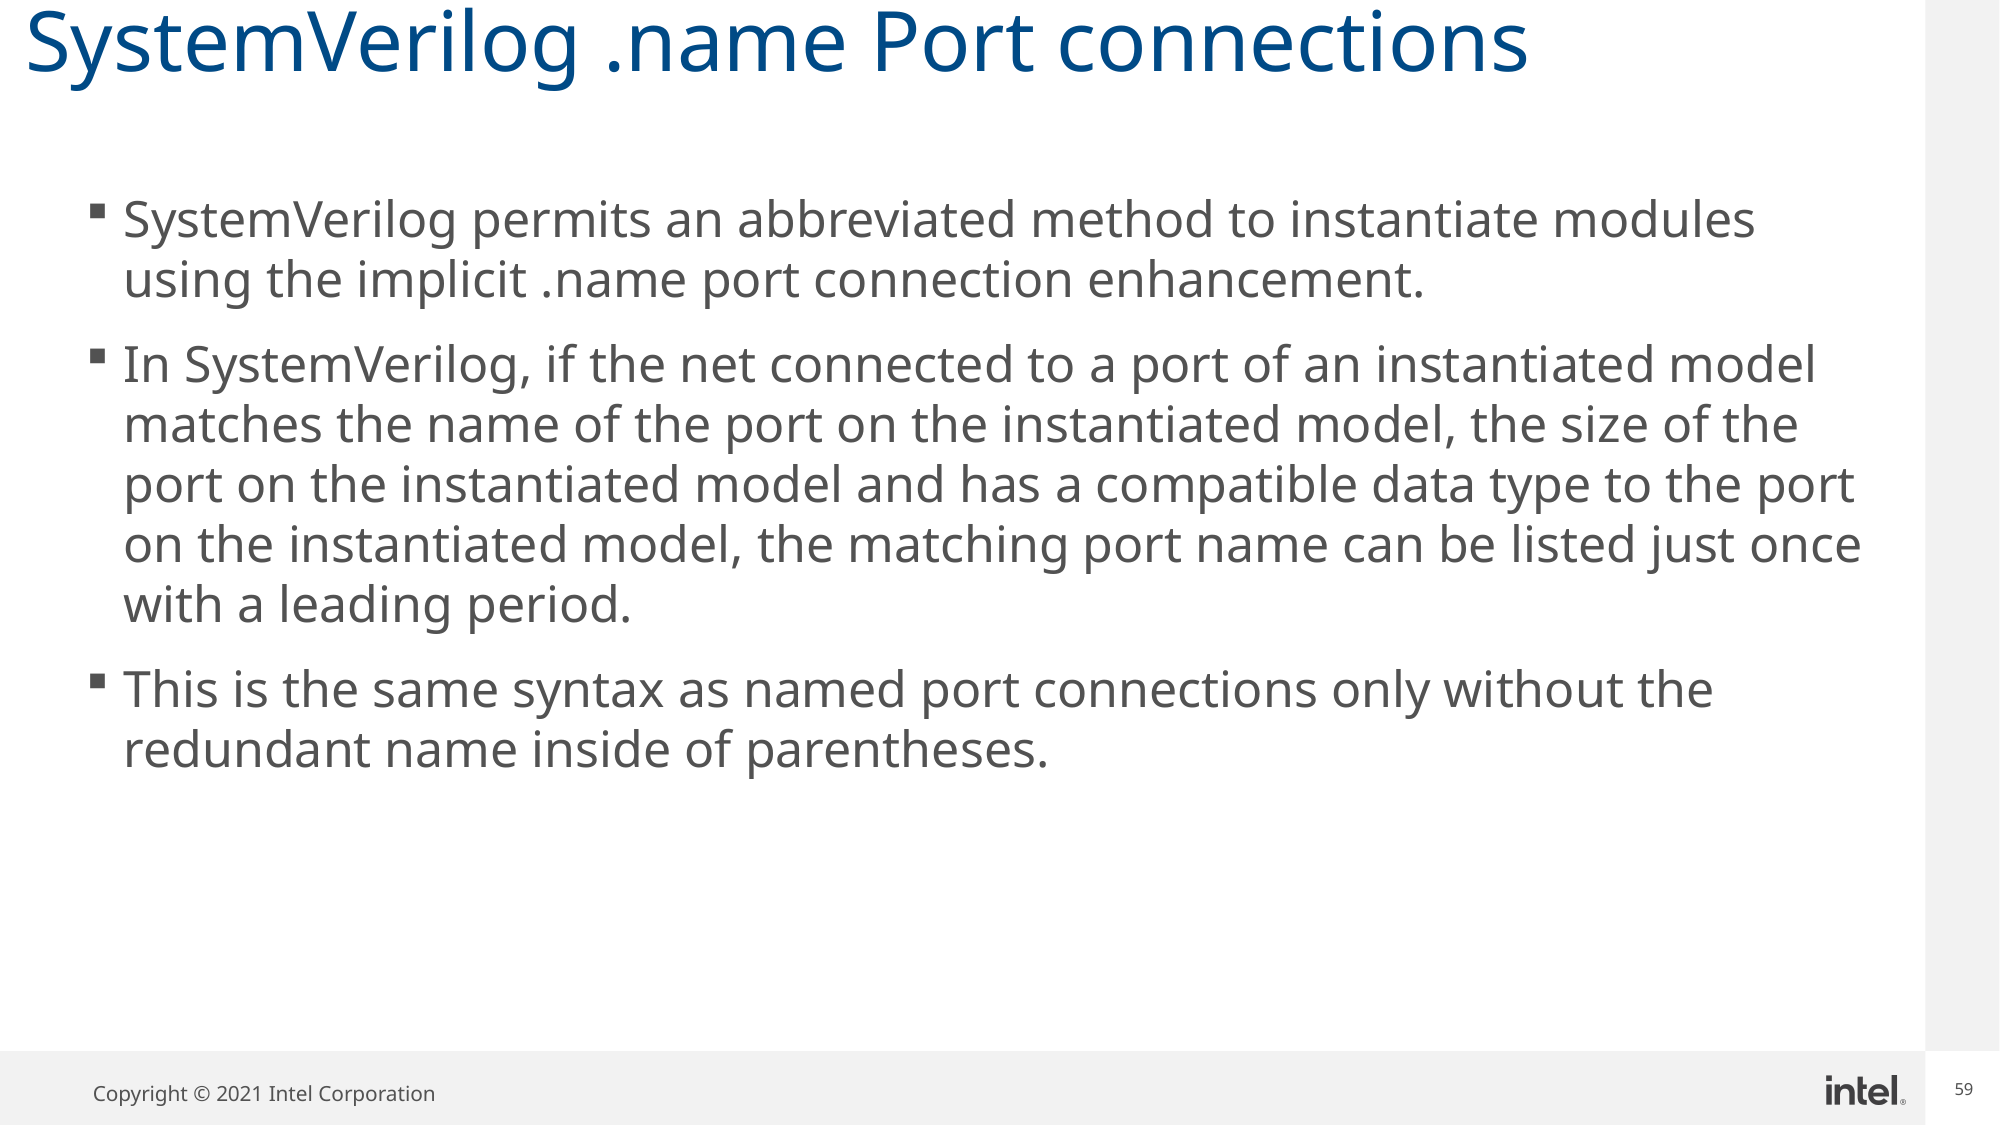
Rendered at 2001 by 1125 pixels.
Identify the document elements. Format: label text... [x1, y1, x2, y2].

list SystemVerilog permits an abbreviated method to instantiate modules using the implicit .name port connection enhancement. In SystemVerilog, if the net connected to a port of an instantiated model matches the name of the port on the instantiated model, the size of the port on the instantiated model and has a compatible data type to the port on the instantiated model, the matching port name can be listed just once with a leading period. This is the same syntax as named port connections only without the redundant name inside of parentheses. [85, 186, 1870, 1001]
picture [1826, 1075, 1906, 1105]
title SystemVerilog .name Port connections [24, 0, 1747, 163]
